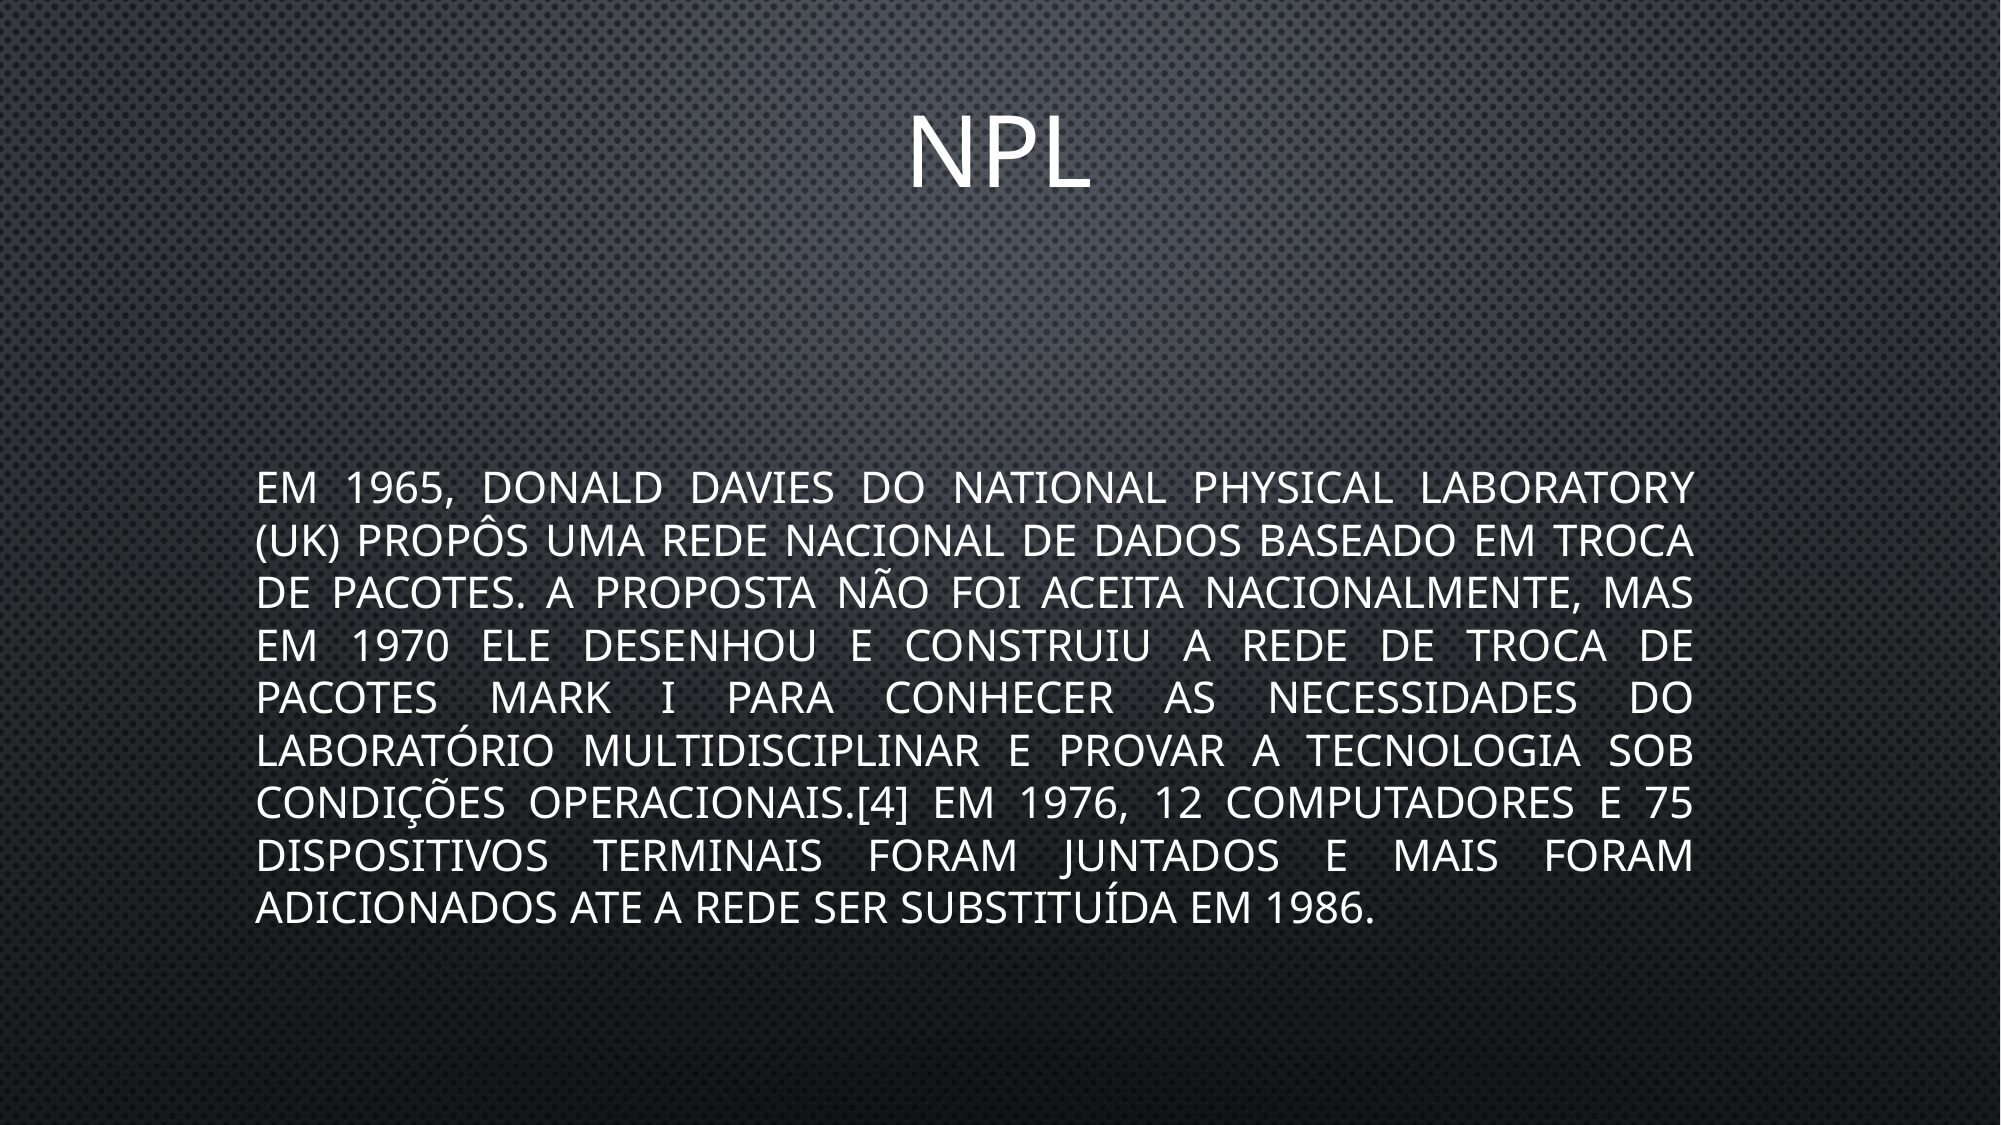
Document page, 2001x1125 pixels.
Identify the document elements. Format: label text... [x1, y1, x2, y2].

subtitle Em 1965, Donald Davies do National Physical Laboratory (UK) propôs uma rede nacional de dados baseado em troca de pacotes. A proposta não foi aceita nacionalmente, mas em 1970 ele desenhou e construiu a rede de troca de pacotes Mark I para conhecer as necessidades do laboratório multidisciplinar e provar a tecnologia sob condições operacionais.[4] Em 1976, 12 computadores e 75 dispositivos terminais foram juntados e mais foram adicionados ate a rede ser substituída em 1986. [240, 452, 1711, 950]
title NPL [287, 77, 1711, 215]
